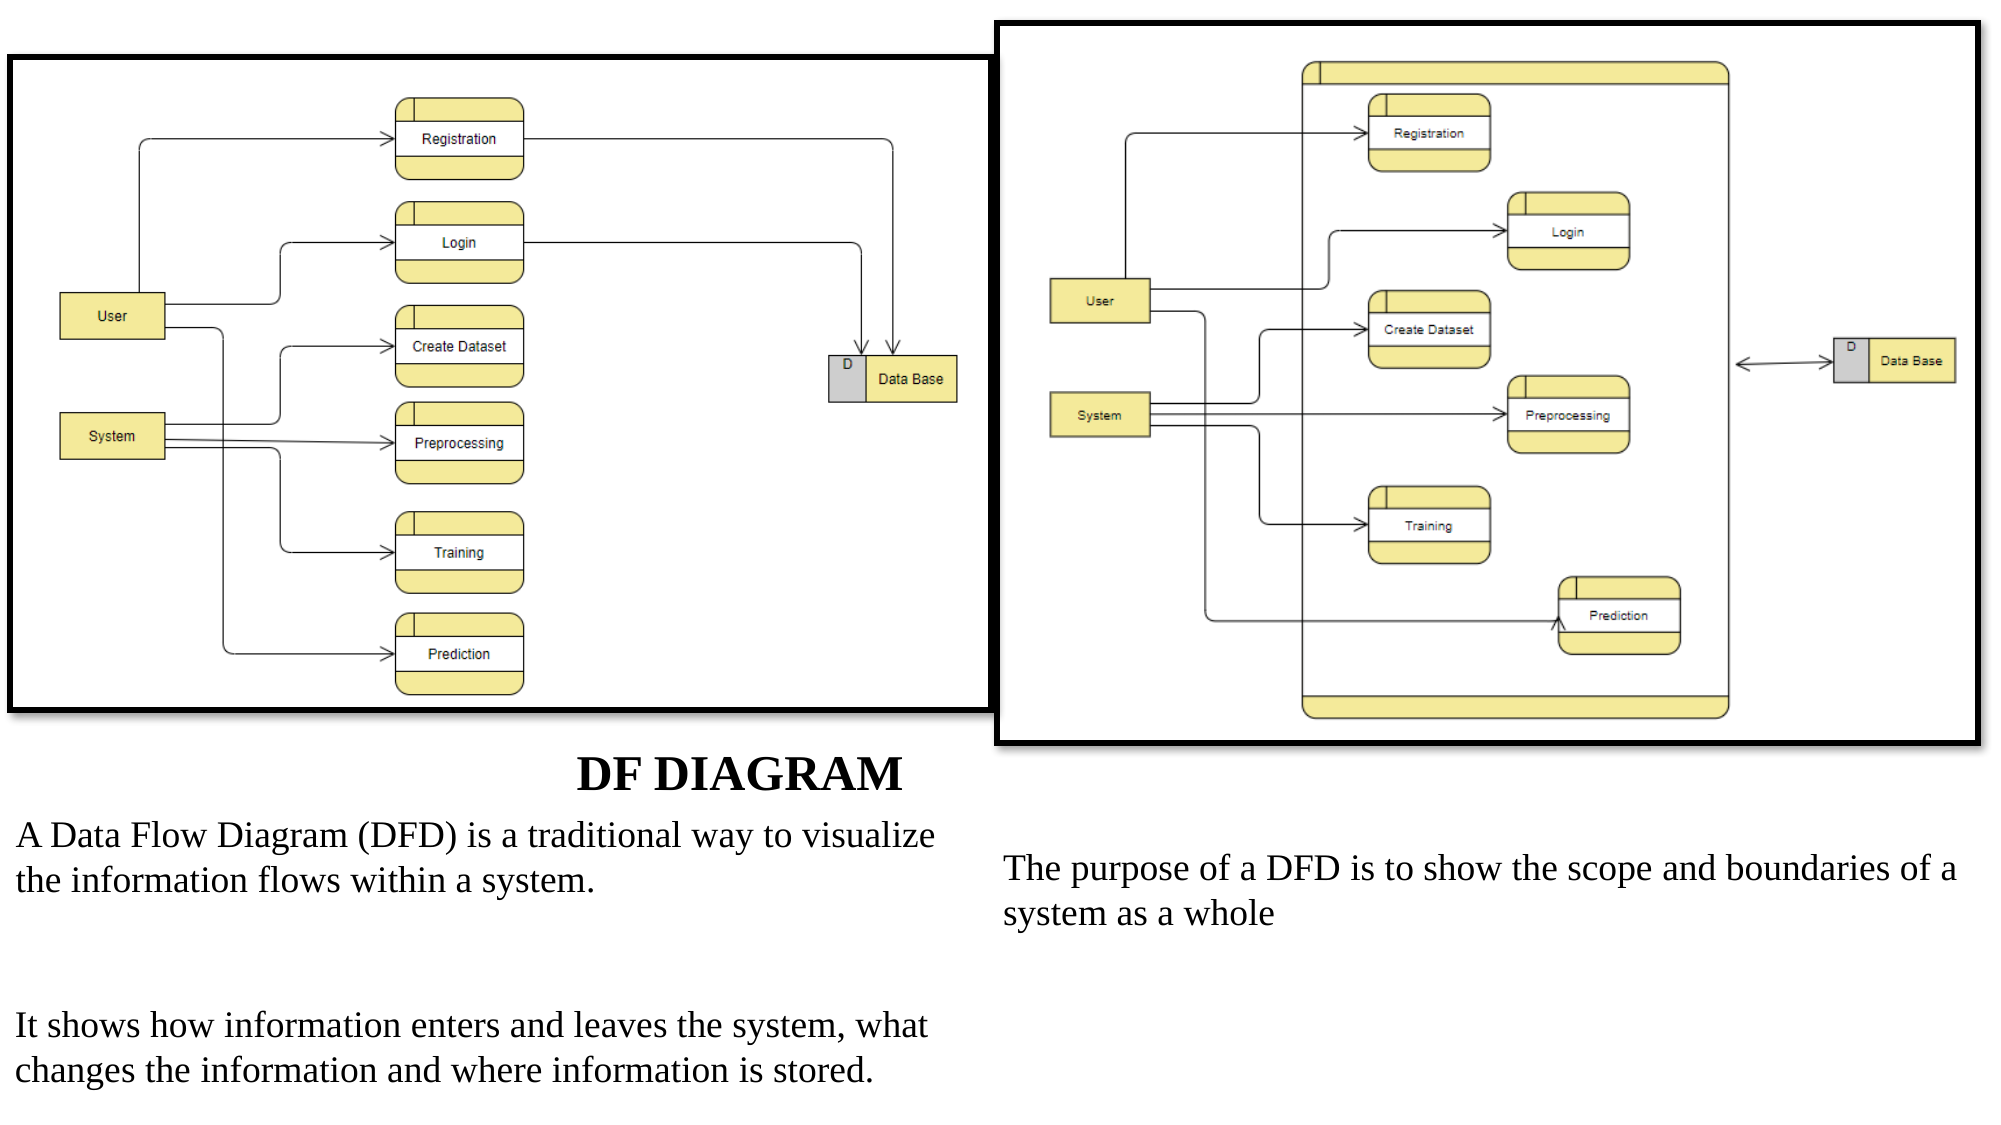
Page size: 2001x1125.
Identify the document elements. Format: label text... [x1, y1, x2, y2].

text_box It shows how information enters and leaves the system, what changes the information and where information is stored. [0, 992, 1004, 1098]
text_box A Data Flow Diagram (DFD) is a traditional way to visualize the information flows within a system. [0, 802, 1001, 907]
picture [999, 26, 1975, 741]
text_box The purpose of a DFD is to show the scope and boundaries of a system as a whole [988, 835, 1993, 941]
text_box DF DIAGRAM [561, 740, 951, 802]
picture [13, 59, 989, 707]
